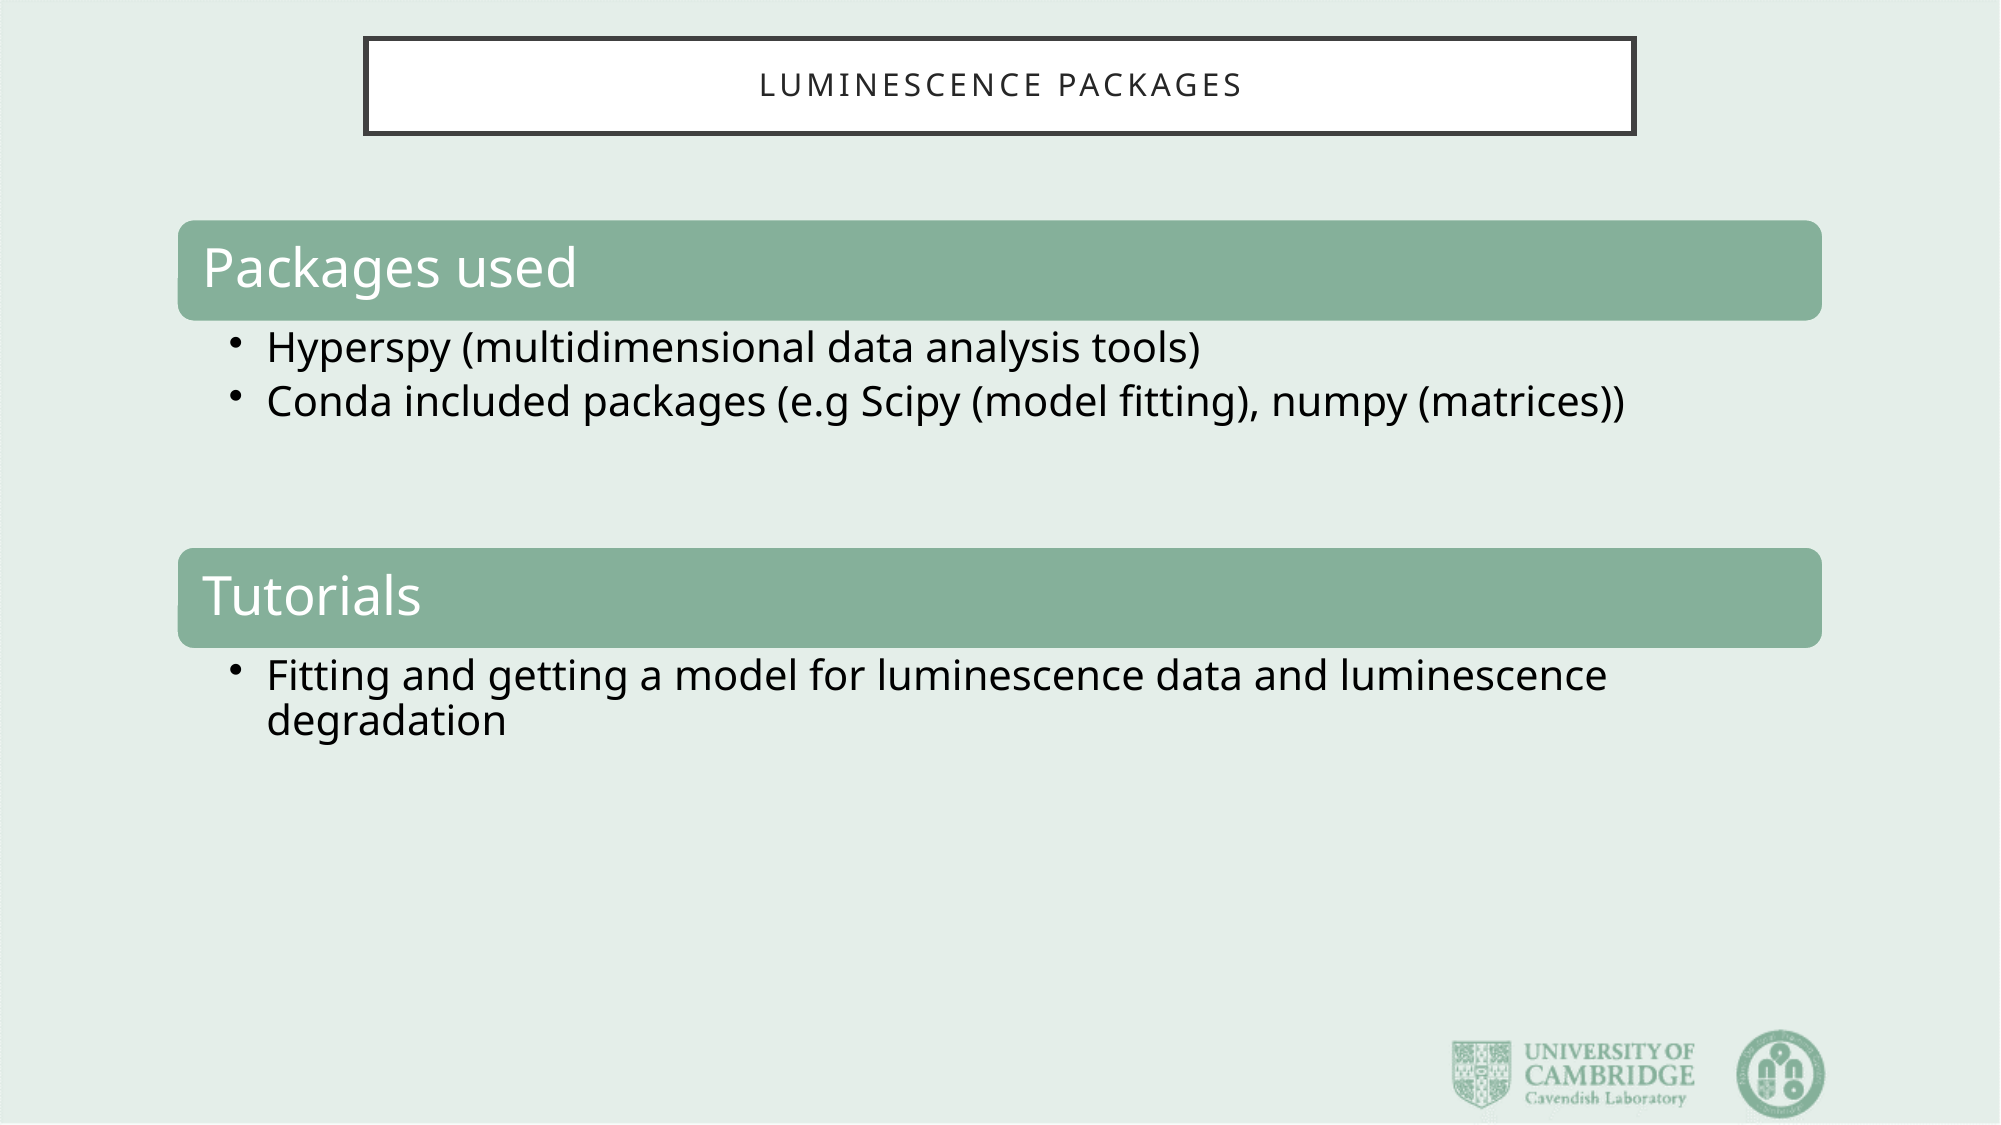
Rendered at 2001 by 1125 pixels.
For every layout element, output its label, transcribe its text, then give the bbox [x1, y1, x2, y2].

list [176, 199, 1824, 740]
picture [0, 0, 2001, 1125]
title Luminescence packages [363, 36, 1637, 136]
